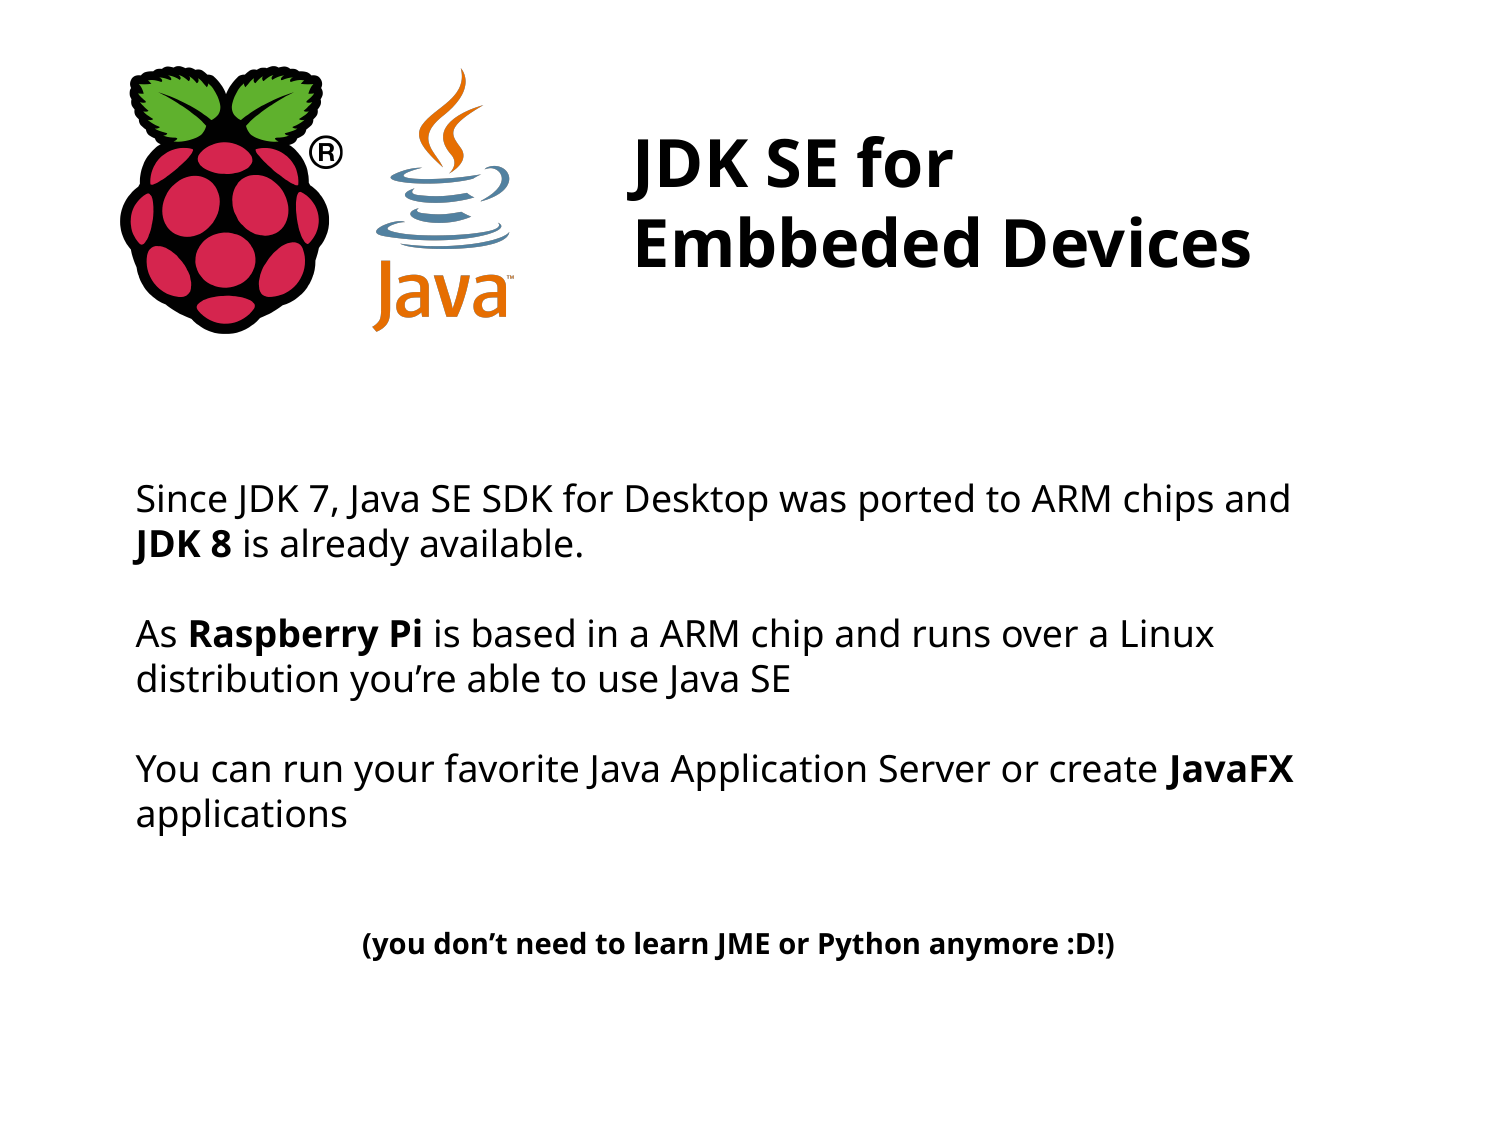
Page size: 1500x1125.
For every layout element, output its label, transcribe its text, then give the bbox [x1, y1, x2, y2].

picture [369, 66, 516, 334]
text_box Since JDK 7, Java SE SDK for Desktop was ported to ARM chips and JDK 8 is already available. As Raspberry Pi is based in a ARM chip and runs over a Linux distribution you’re able to use Java SE You can run your favorite Java Application Server or create JavaFX applications (you don’t need to learn JME or Python anymore :D!) [120, 467, 1357, 968]
picture [120, 66, 343, 334]
text_box JDK SE for Embbeded Devices [618, 113, 1269, 288]
